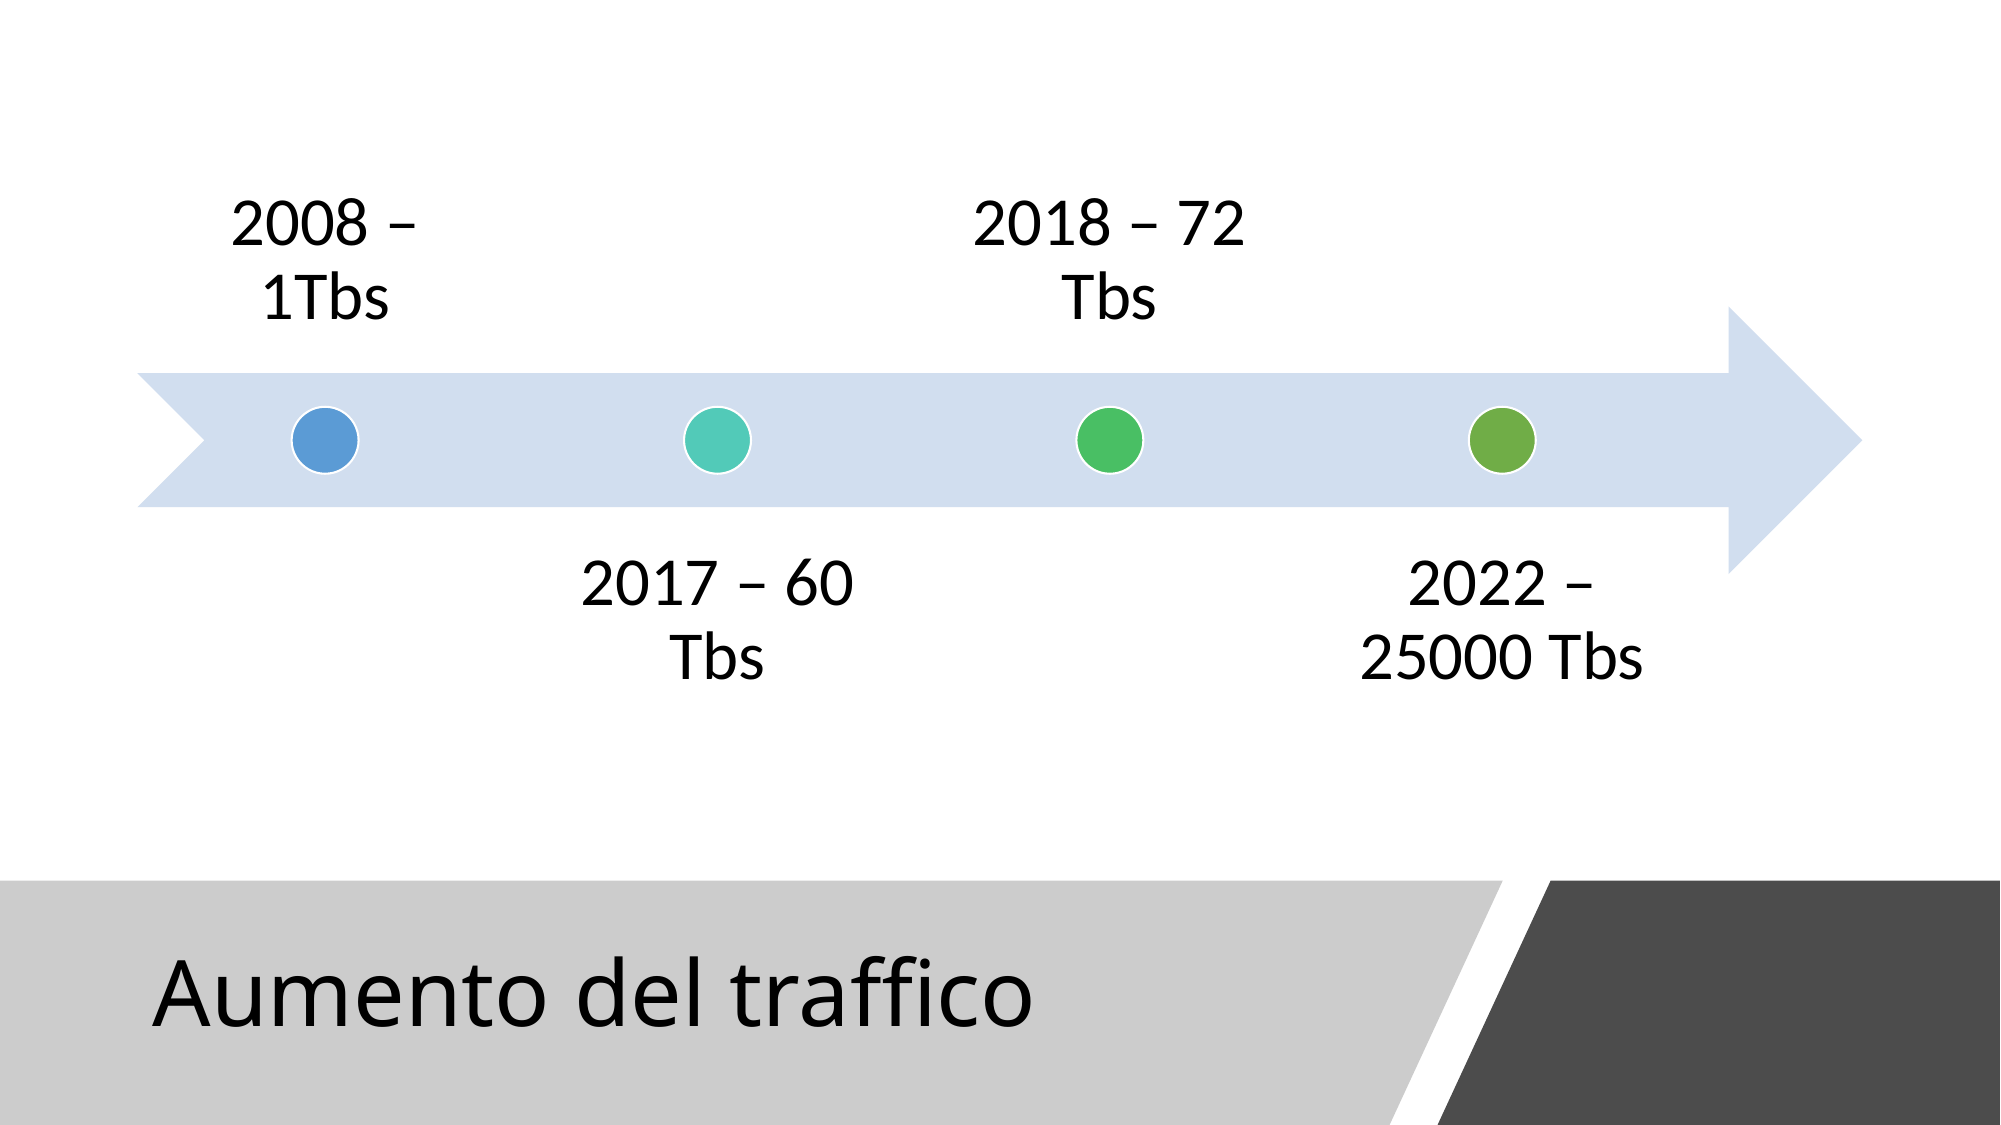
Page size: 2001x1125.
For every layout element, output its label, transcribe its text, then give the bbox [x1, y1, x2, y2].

text_box [1436, 879, 2000, 1125]
title Aumento del traffico [137, 907, 1404, 1087]
text_box [0, 879, 1505, 1125]
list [137, 105, 1863, 775]
